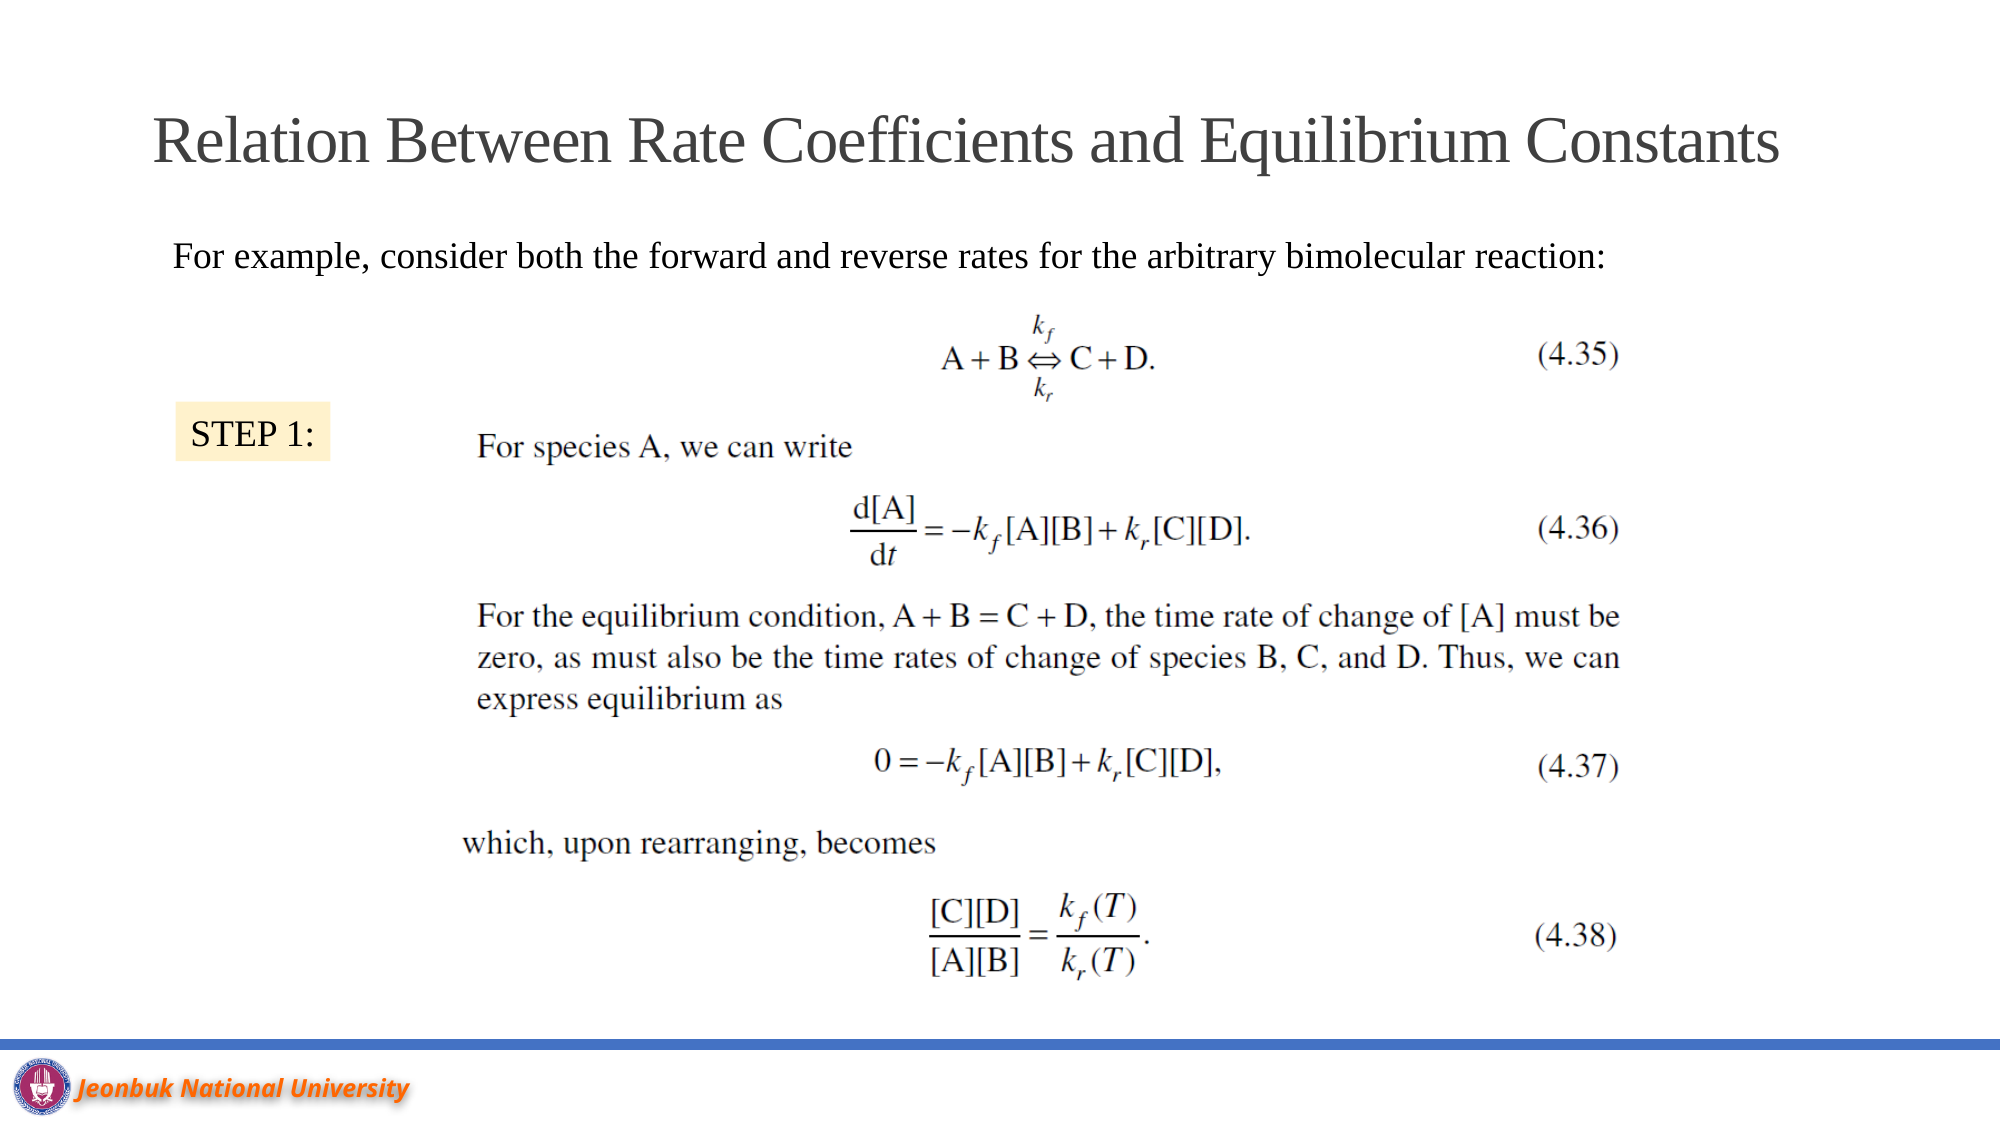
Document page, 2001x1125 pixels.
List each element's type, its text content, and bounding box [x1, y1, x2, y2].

picture [467, 297, 1632, 804]
text_box STEP 1: [175, 401, 331, 462]
picture [9, 1054, 74, 1119]
picture [456, 822, 1621, 986]
text_box Relation Between Rate Coefficients and Equilibrium Constants [137, 59, 1988, 184]
text_box For example, consider both the forward and reverse rates for the arbitrary bimolecular reaction: [157, 223, 1764, 284]
